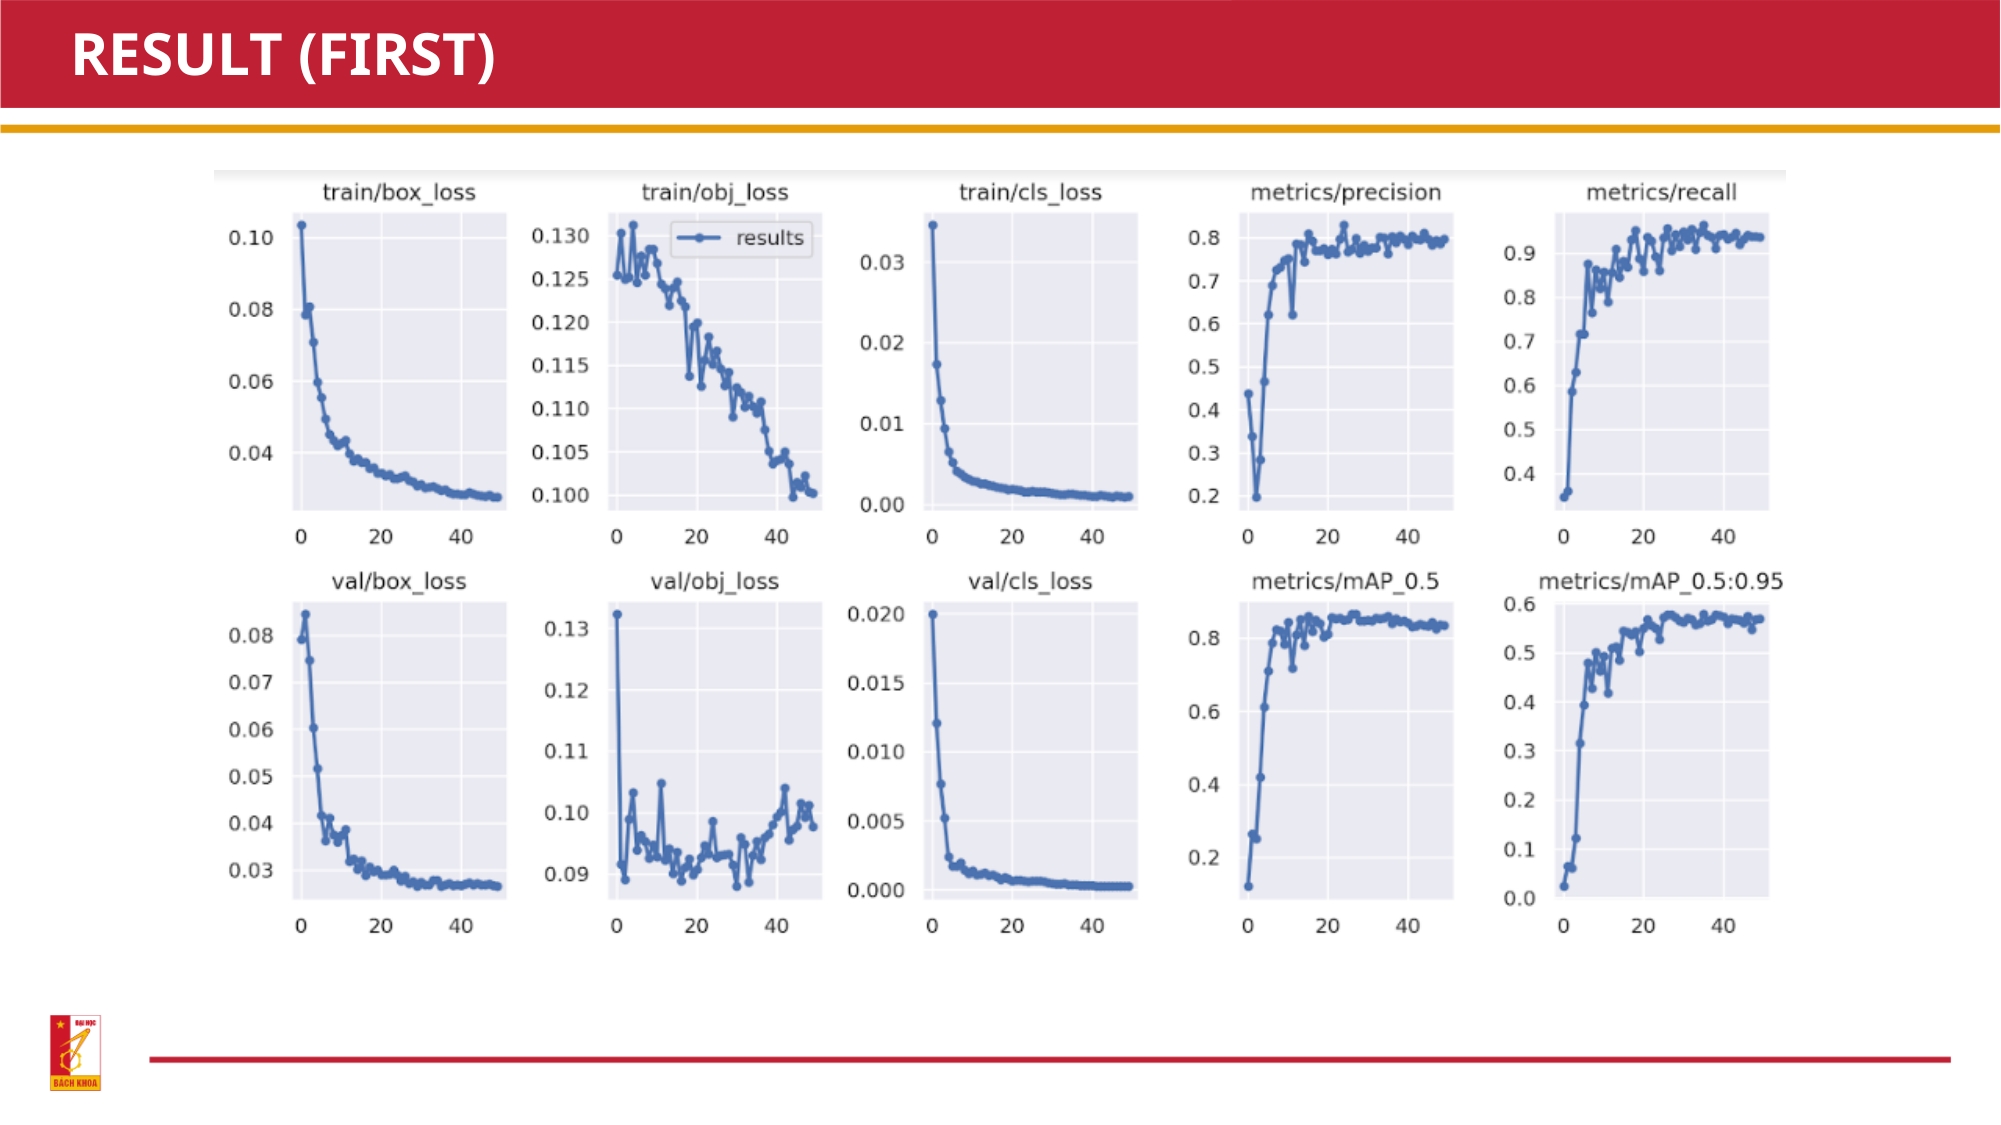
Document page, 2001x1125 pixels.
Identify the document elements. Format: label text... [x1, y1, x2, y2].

title RESULT (FIRST) [55, 9, 1945, 81]
picture [0, 0, 2001, 1125]
